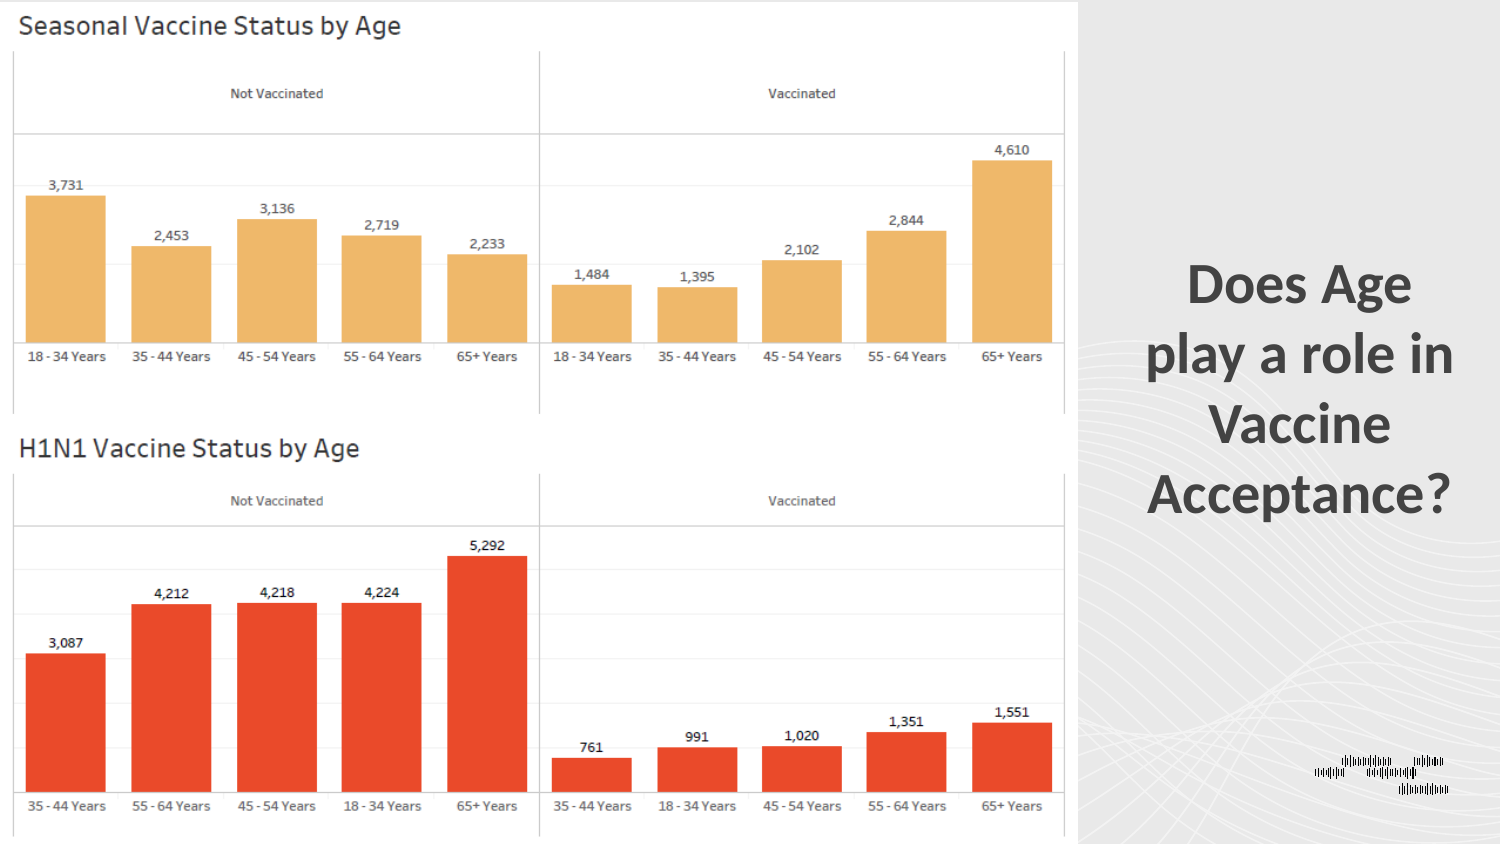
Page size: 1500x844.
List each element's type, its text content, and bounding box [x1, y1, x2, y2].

picture [0, 1, 1078, 844]
title Does Age play a role in Vaccine Acceptance? [1131, 268, 1468, 502]
